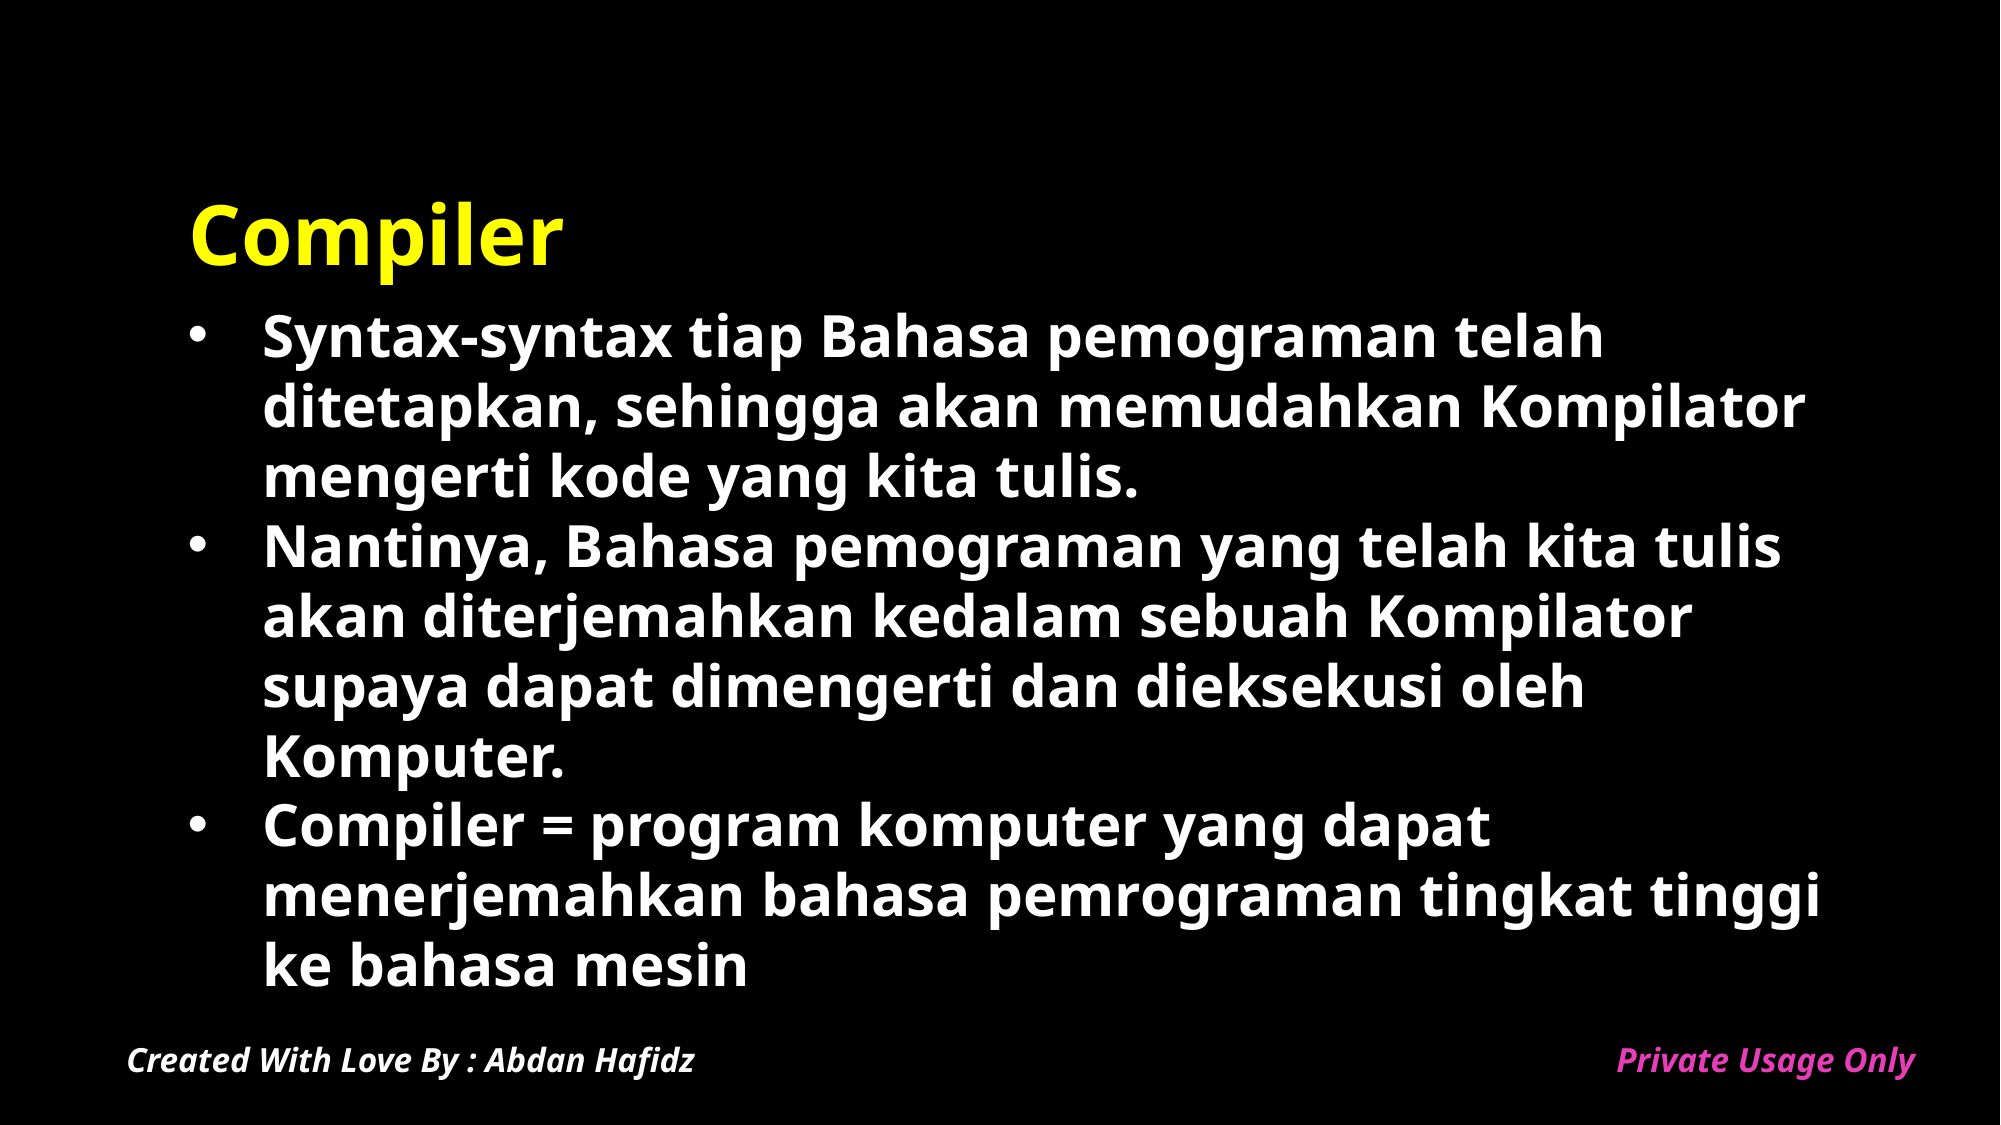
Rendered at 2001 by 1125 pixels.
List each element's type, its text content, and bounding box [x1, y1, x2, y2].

text_box Created With Love By : Abdan Hafidz [111, 1036, 1601, 1114]
text_box Syntax-syntax tiap Bahasa pemograman telah ditetapkan, sehingga akan memudahkan Kompilator mengerti kode yang kita tulis. Nantinya, Bahasa pemograman yang telah kita tulis akan diterjemahkan kedalam sebuah Kompilator supaya dapat dimengerti dan dieksekusi oleh Komputer. Compiler = program komputer yang dapat menerjemahkan bahasa pemrograman tingkat tinggi ke bahasa mesin [173, 291, 1842, 1006]
text_box Private Usage Only [1601, 1036, 2000, 1114]
title Compiler [173, 120, 1673, 291]
